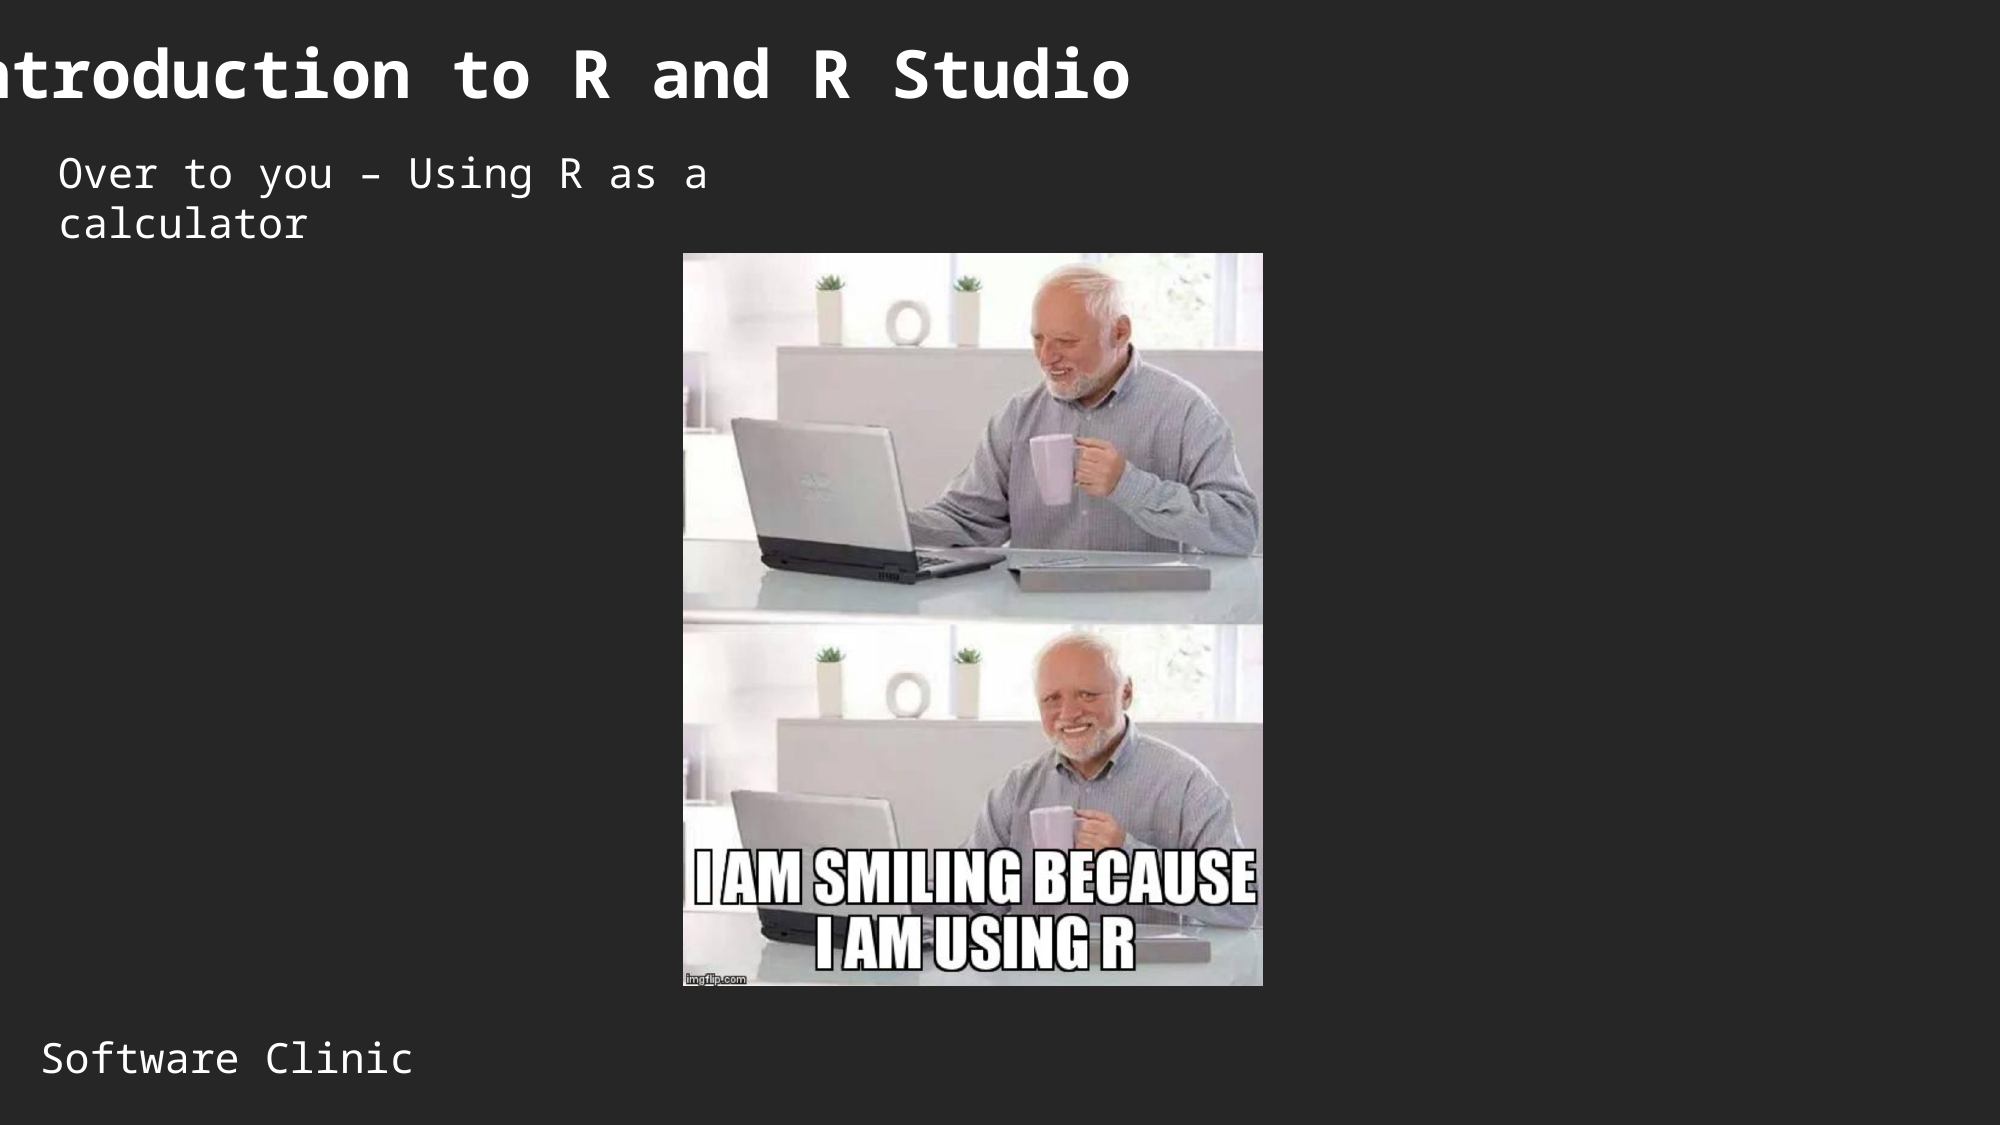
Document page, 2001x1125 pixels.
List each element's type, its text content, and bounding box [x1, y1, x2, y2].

picture [683, 253, 1263, 986]
text_box Introduction to R and R Studio [0, 24, 1214, 120]
text_box Over to you – Using R as a calculator [43, 138, 889, 254]
text_box Software Clinic [24, 1024, 1667, 1090]
